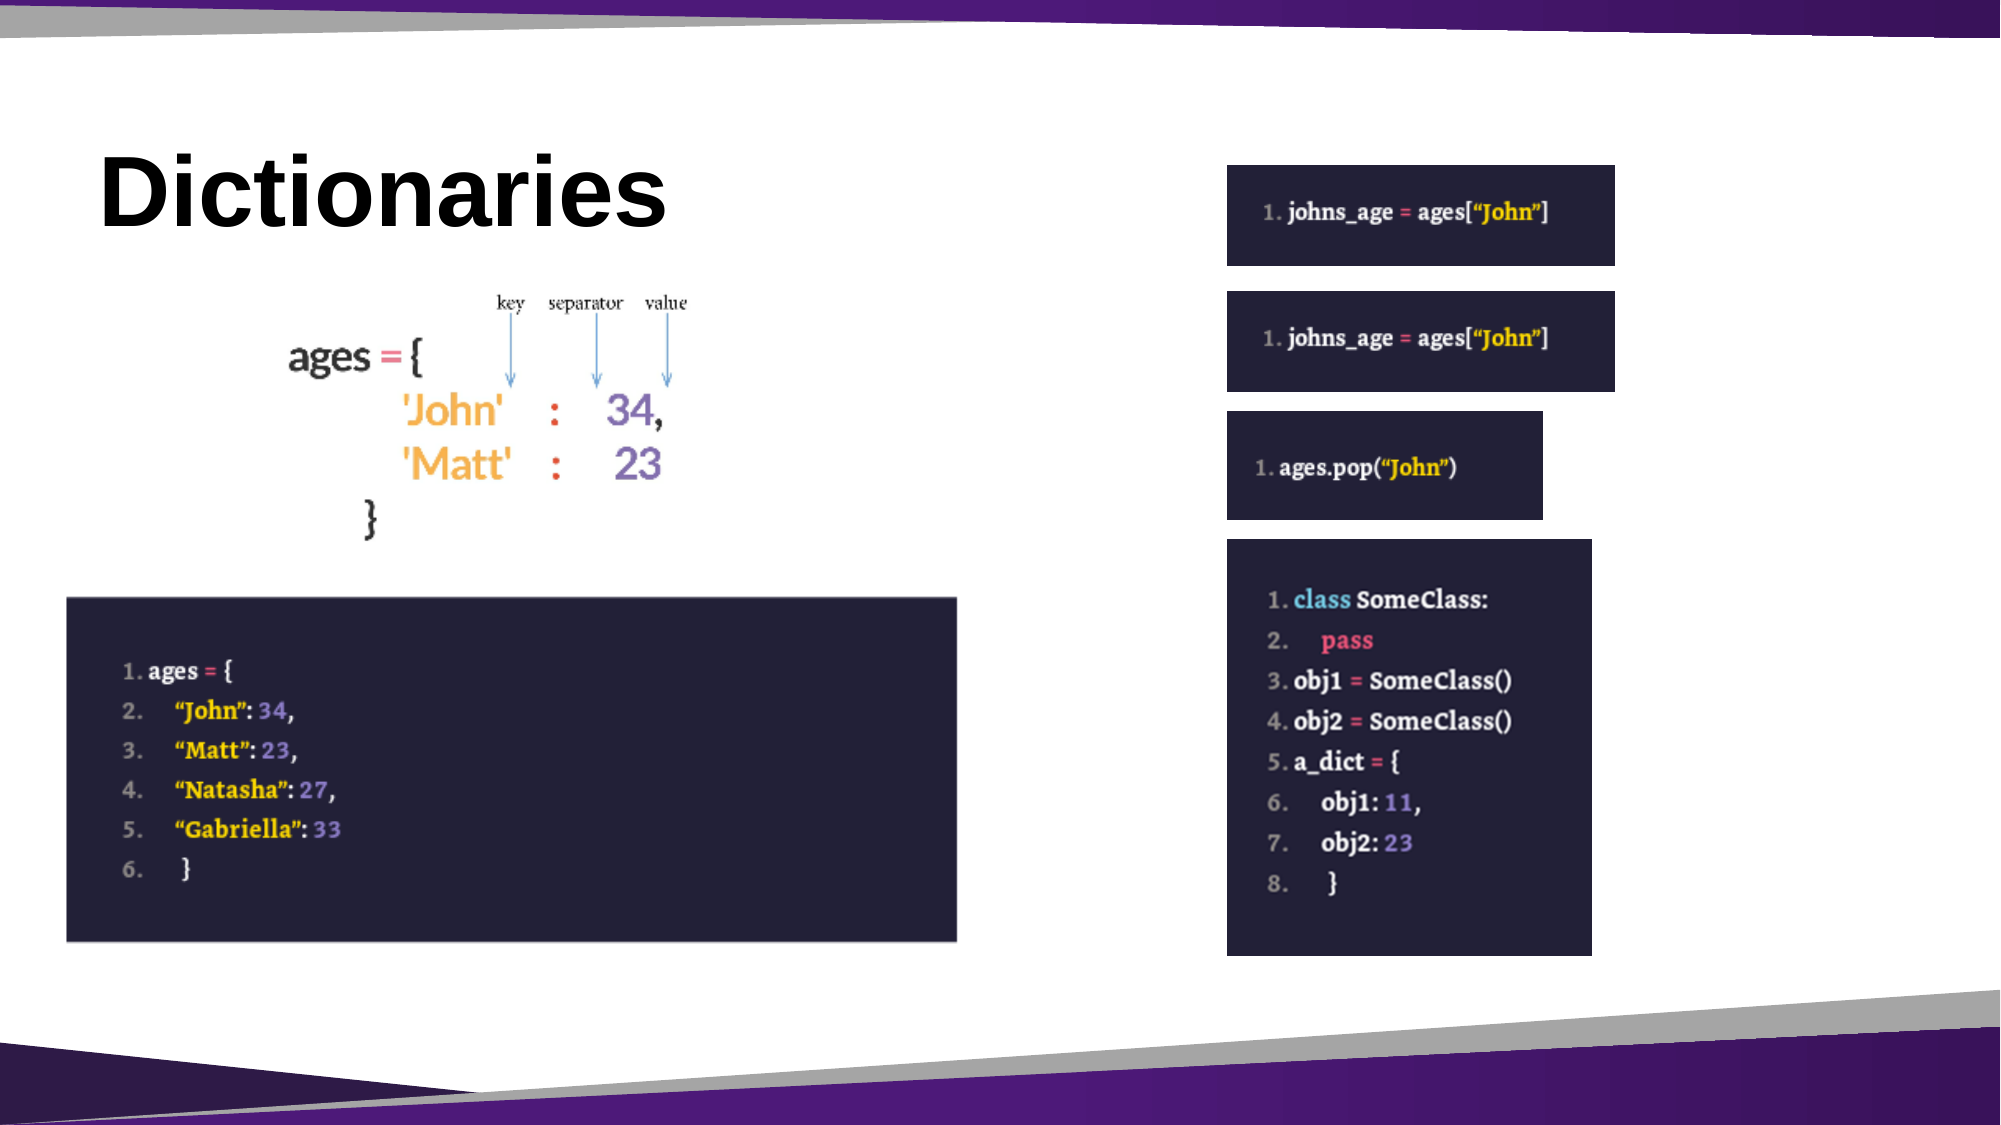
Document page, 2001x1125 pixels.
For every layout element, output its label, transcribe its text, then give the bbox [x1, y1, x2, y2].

picture [1226, 290, 1615, 392]
picture [1226, 411, 1543, 520]
picture [46, 276, 988, 952]
picture [1226, 539, 1592, 956]
picture [1226, 165, 1615, 267]
title Dictionaries [83, 131, 1891, 257]
